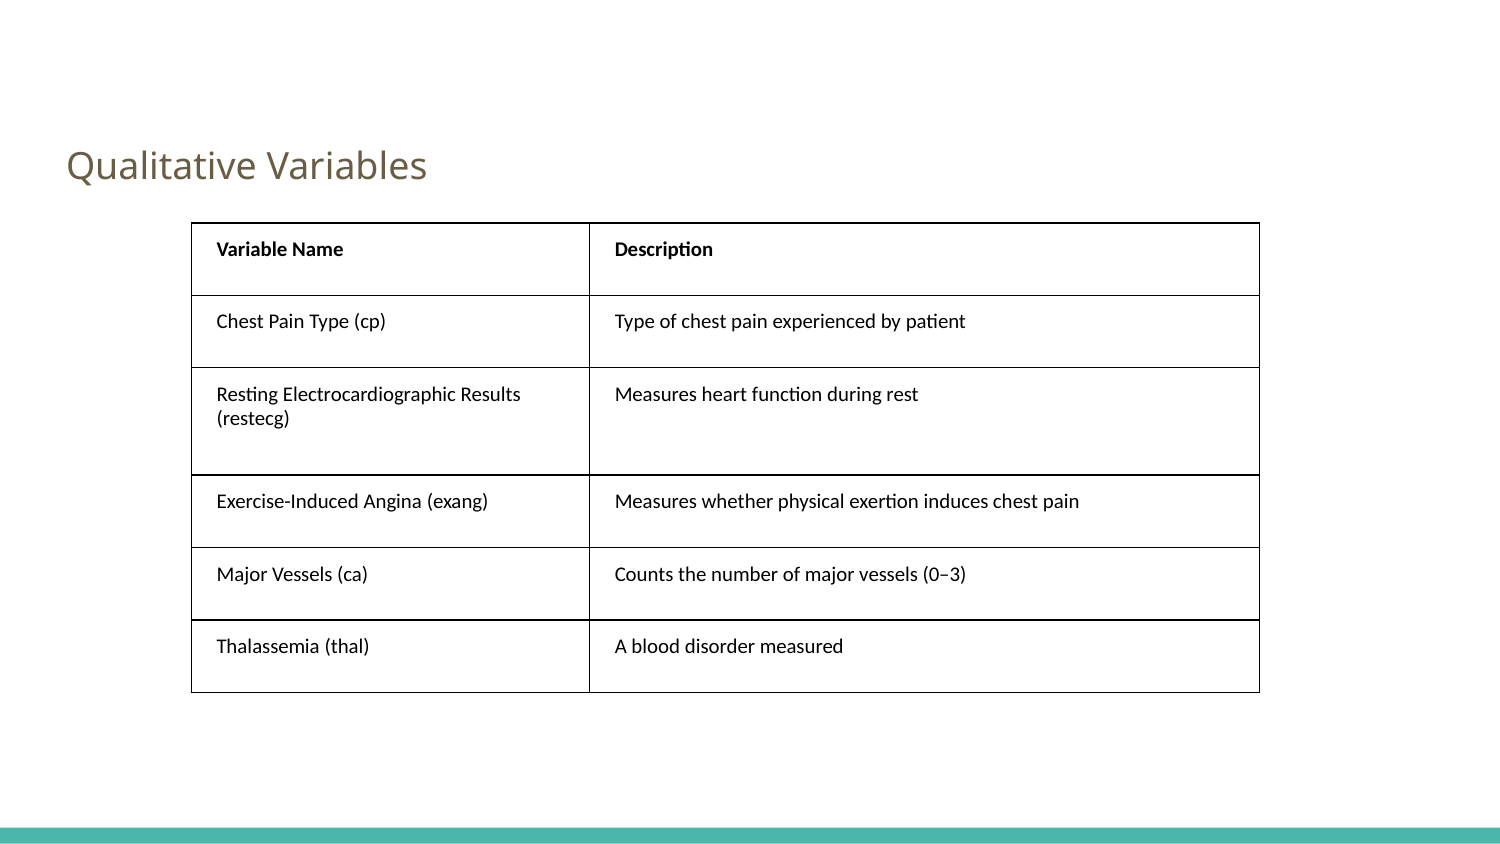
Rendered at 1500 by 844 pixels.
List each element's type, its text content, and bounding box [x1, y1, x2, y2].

table_cell Exercise-Induced Angina (exang) [192, 476, 589, 547]
table_cell Measures heart function during rest [590, 368, 1259, 474]
table_cell Resting Electrocardiographic Results (restecg) [192, 368, 589, 474]
list Qualitative Variables [51, 116, 1449, 659]
table_cell A blood disorder measured [590, 621, 1259, 692]
table_cell Type of chest pain experienced by patient [590, 296, 1259, 367]
table_cell Measures whether physical exertion induces chest pain [590, 476, 1259, 547]
table_header Description [590, 224, 1259, 295]
table_cell Chest Pain Type (cp) [192, 296, 589, 367]
table_cell Counts the number of major vessels (0–3) [590, 548, 1259, 619]
table_cell Major Vessels (ca) [192, 548, 589, 619]
table_header Variable Name [192, 224, 589, 295]
table_cell Thalassemia (thal) [192, 621, 589, 692]
